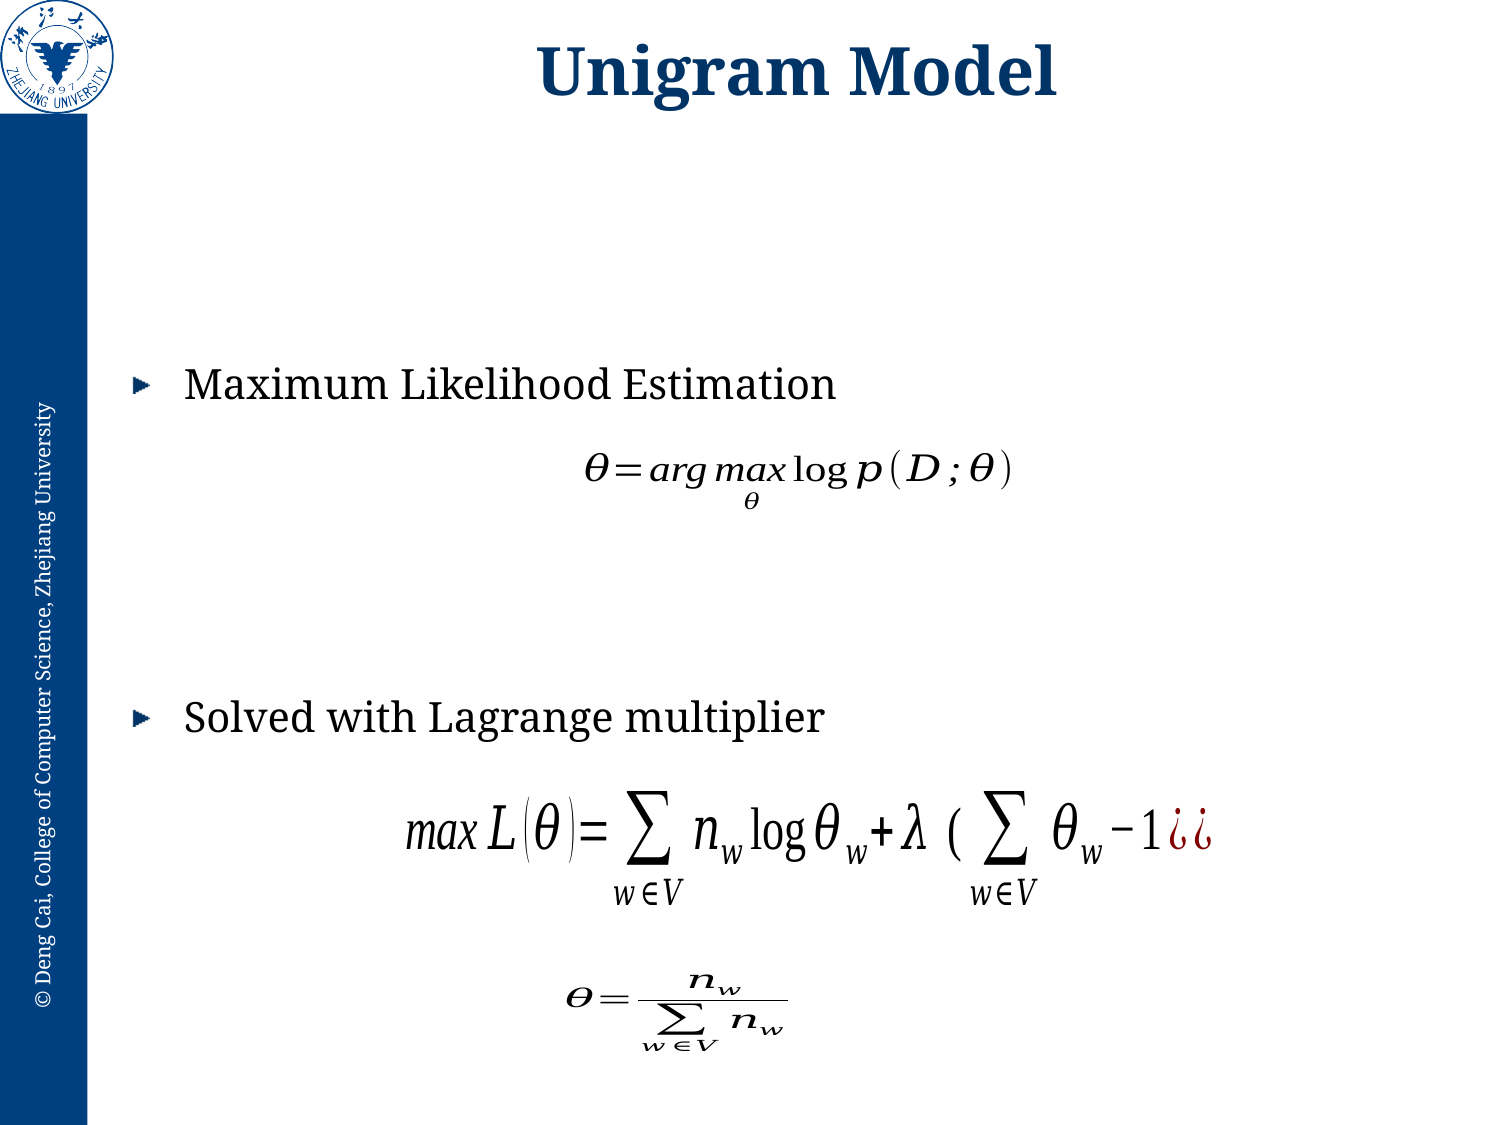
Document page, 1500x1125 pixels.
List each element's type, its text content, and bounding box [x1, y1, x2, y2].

picture [127, 704, 150, 727]
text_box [581, 446, 1014, 703]
picture [127, 371, 150, 394]
title Unigram Model [127, 17, 1468, 118]
list Maximum Likelihood Estimation Solved with Lagrange multiplier [112, 187, 1483, 1103]
picture [0, 0, 114, 114]
